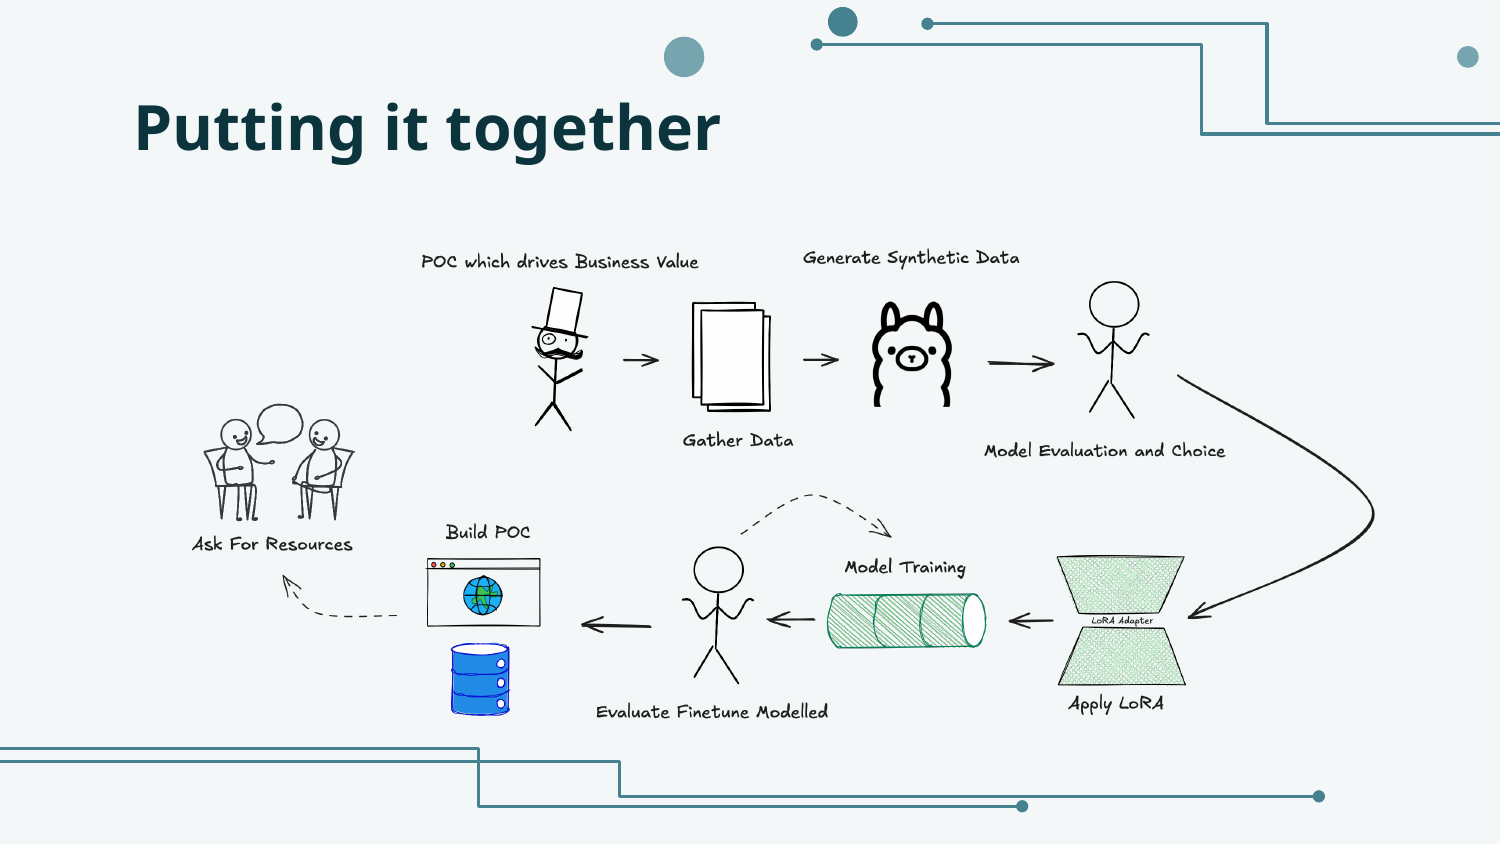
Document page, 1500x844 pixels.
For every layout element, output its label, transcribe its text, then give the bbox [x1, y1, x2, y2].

picture [183, 237, 1383, 732]
title Putting it together [118, 72, 1382, 167]
